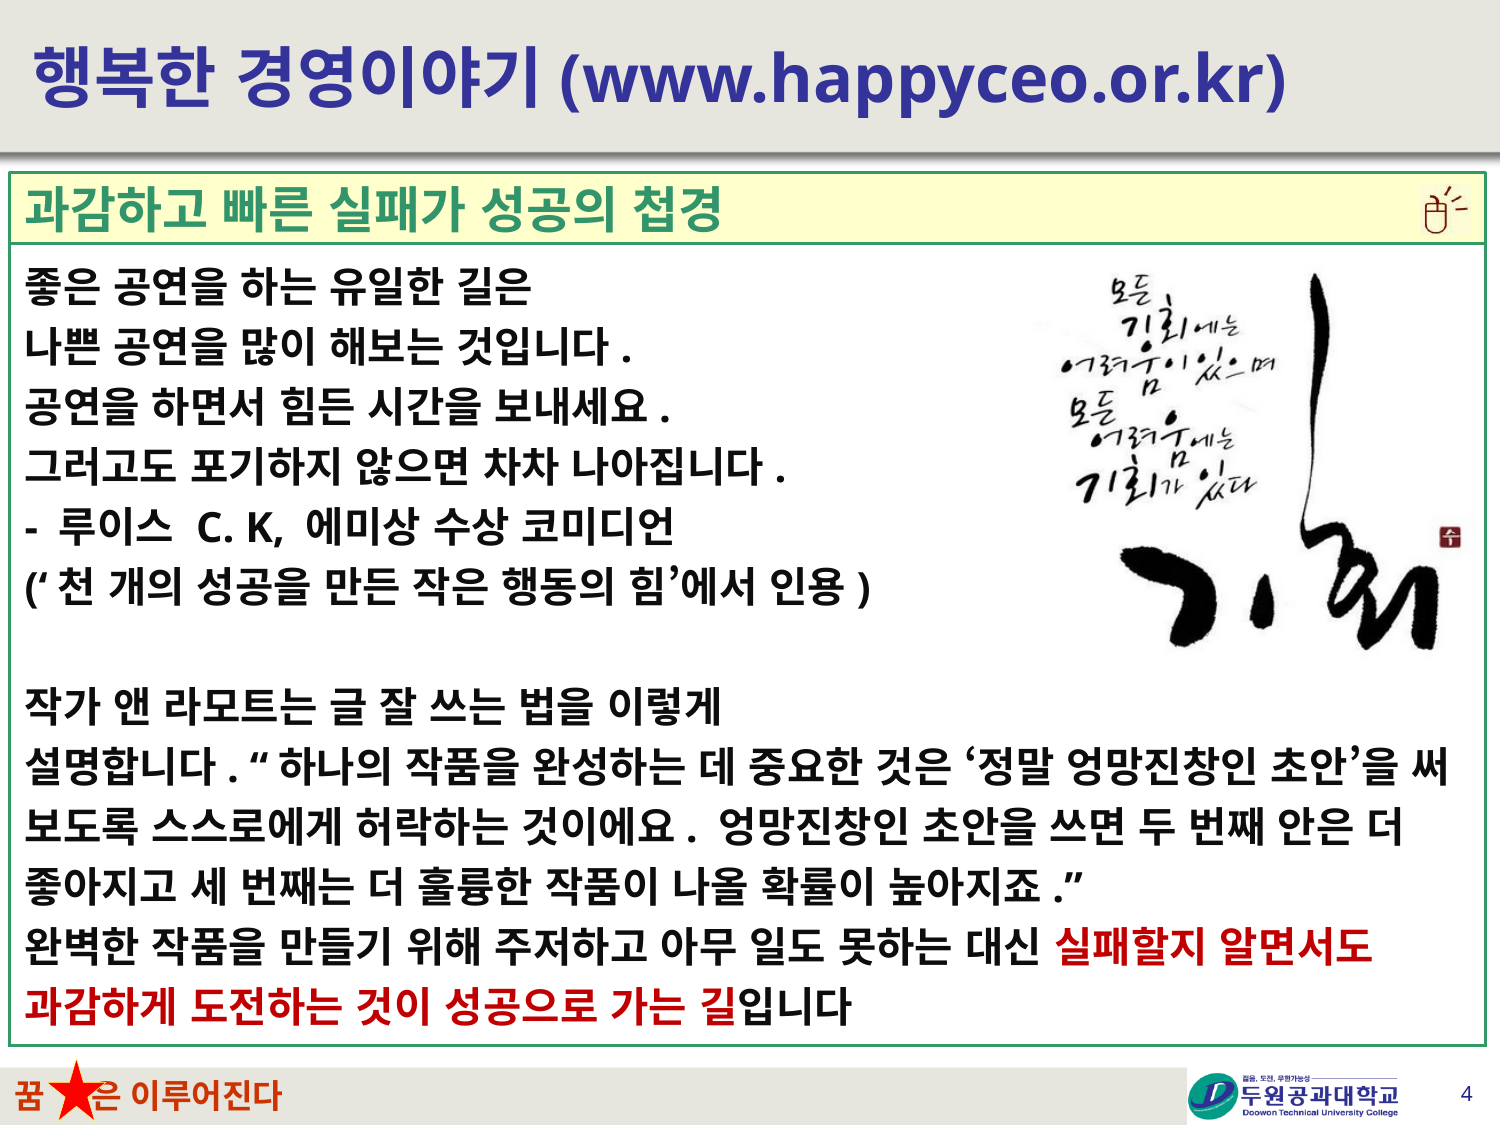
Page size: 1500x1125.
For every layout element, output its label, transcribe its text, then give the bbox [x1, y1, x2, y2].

picture [1420, 184, 1471, 235]
picture [100, 1085, 113, 1090]
slide_number 4 [1399, 1071, 1488, 1119]
text_box 과감하고 빠른 실패가 성공의 첩경 [9, 172, 1486, 243]
picture [0, 0, 1500, 173]
picture [1028, 250, 1483, 681]
title 행복한 경영이야기(www.happyceo.or.kr) [17, 8, 1483, 142]
text_box 좋은 공연을 하는 유일한 길은 나쁜 공연을 많이 해보는 것입니다. 공연을 하면서 힘든 시간을 보내세요. 그러고도 포기하지 않으면 차차 나아집니다. - 루이스 C. K, 에미상 수상 코미디언 (‘천 개의 성공을 만든 작은 행동의 힘’에서 인용) 작가 앤 라모트는 글 잘 쓰는 법을 이렇게 설명합니다. “하나의 작품을 완성하는 데 중요한 것은 ‘정말 엉망진창인 초안’을 써 보도록 스스로에게 허락하는 것이에요. 엉망진창인 초안을 쓰면 두 번째 안은 더 좋아지고 세 번째는 더 훌륭한 작품이 나올 확률이 높아지죠.” 완벽한 작품을 만들기 위해 주저하고 아무 일도 못하는 대신 실패할지 알면서도 과감하게 도전하는 것이 성공으로 가는 길입니다 [9, 243, 1486, 1046]
picture [0, 1066, 1400, 1125]
